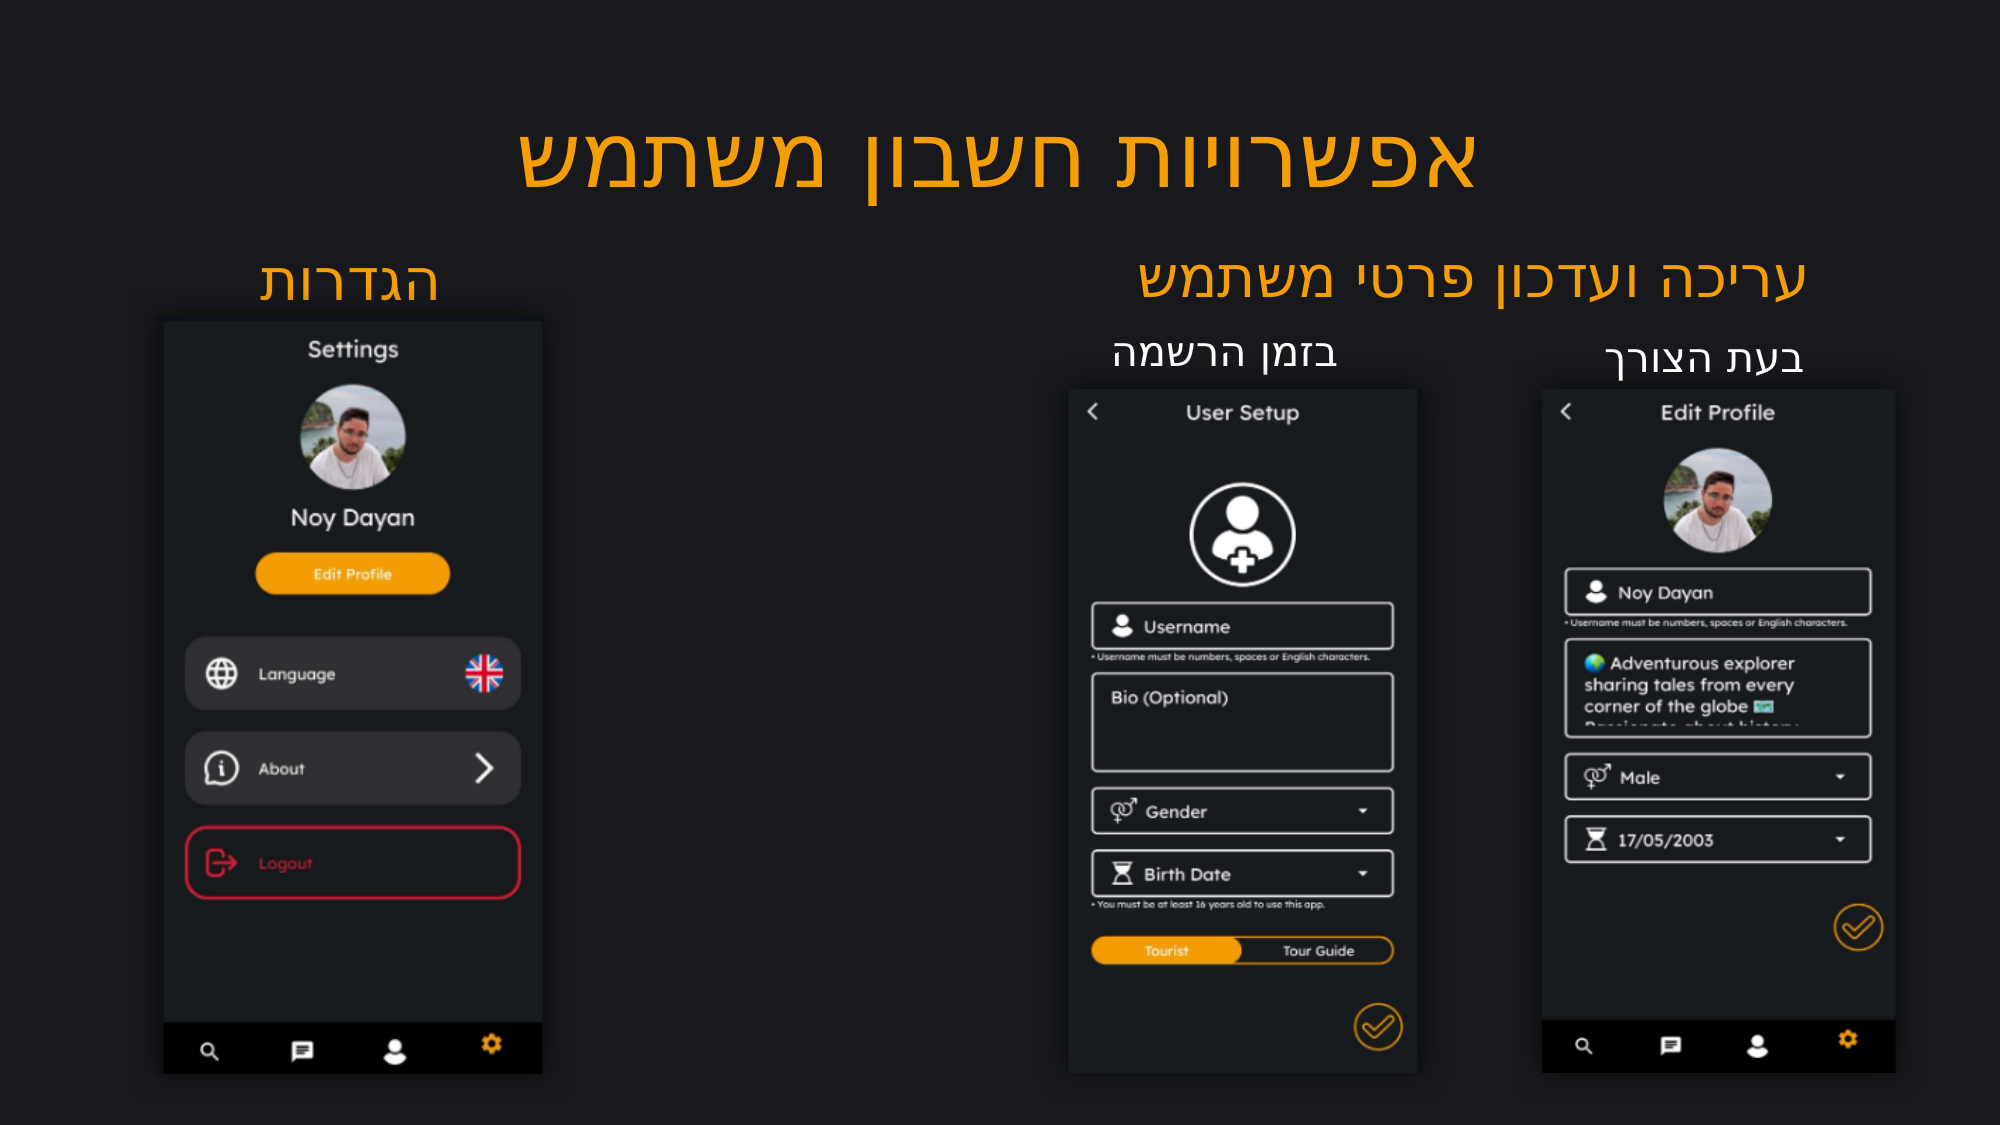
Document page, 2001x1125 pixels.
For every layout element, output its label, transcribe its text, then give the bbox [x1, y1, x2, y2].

text_box בעת הצורך [1322, 323, 2000, 389]
text_box הגדרות [0, 234, 733, 320]
text_box בזמן הרשמה [843, 317, 1606, 383]
picture [1067, 389, 1423, 1073]
title אפשרויות חשבון משתמש [137, 49, 1863, 267]
text_box עריכה ועדכון פרטי משתמש [1091, 231, 1855, 317]
picture [1541, 389, 1897, 1073]
picture [158, 317, 544, 1075]
